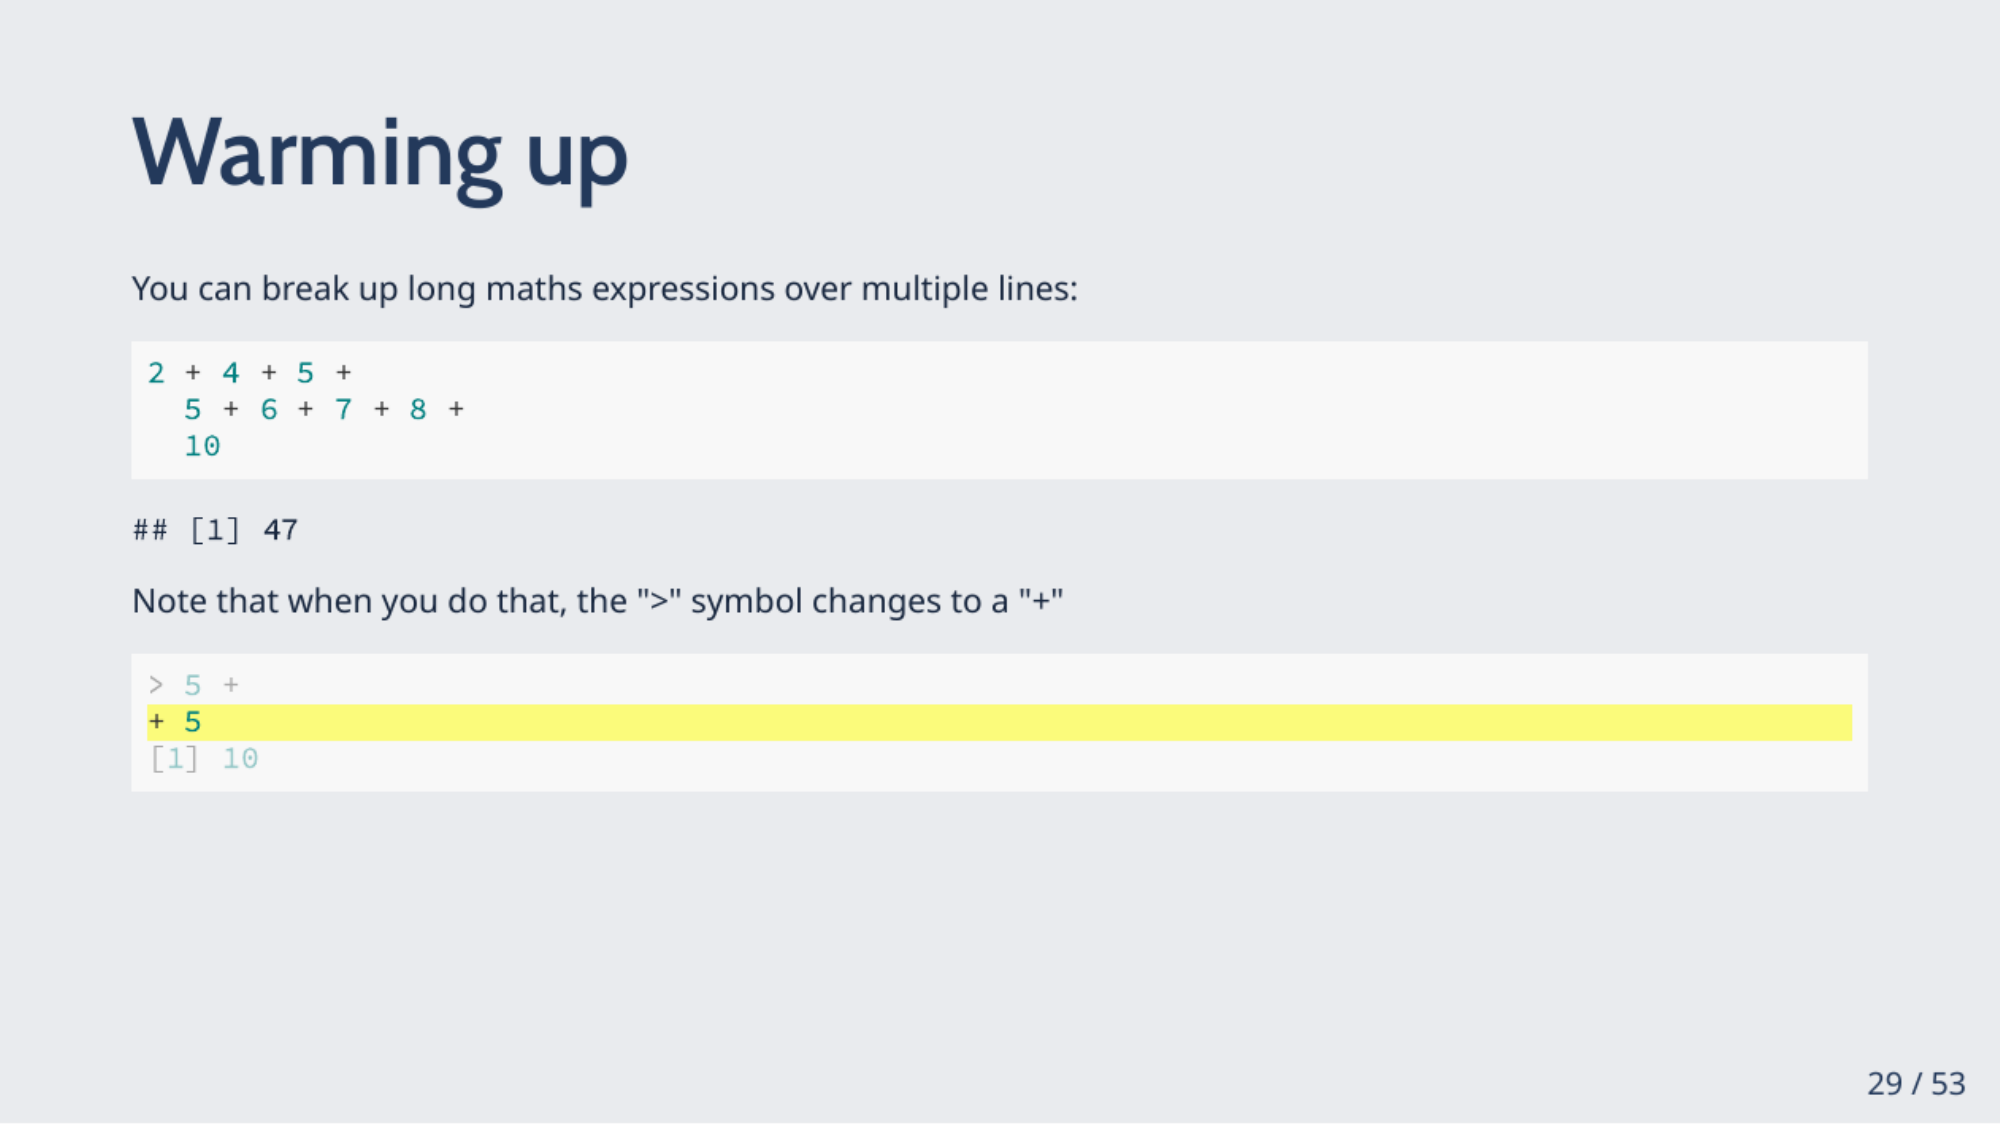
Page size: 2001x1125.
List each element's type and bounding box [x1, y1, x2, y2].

list [0, 0, 2000, 1125]
